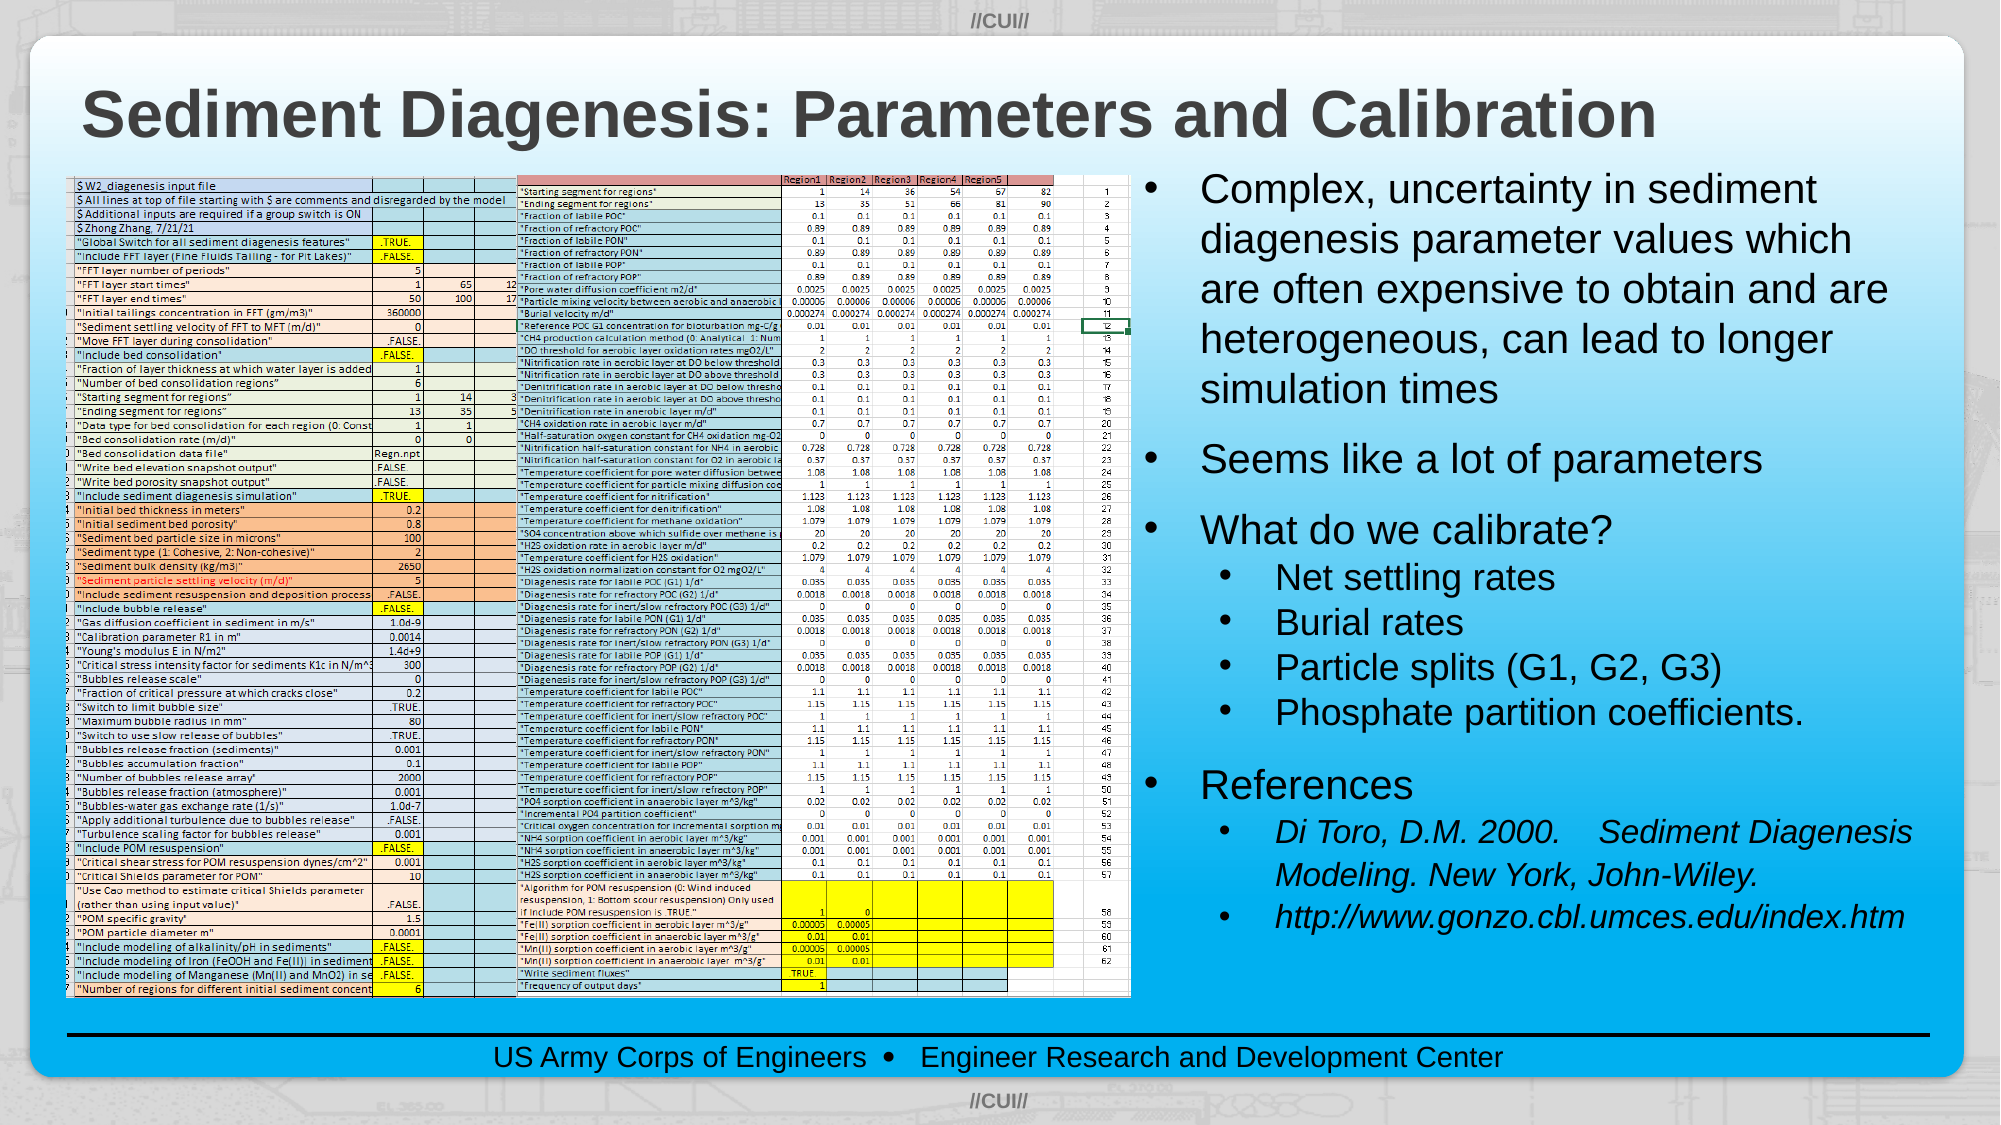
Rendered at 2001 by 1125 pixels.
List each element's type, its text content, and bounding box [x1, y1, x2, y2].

picture [0, 0, 2000, 1125]
title Sediment Diagenesis: Parameters and Calibration [66, 44, 1901, 175]
text_box Complex, uncertainty in sediment diagenesis parameter values which are often expensive to obtain and are heterogeneous, can lead to longer simulation times Seems like a lot of parameters What do we calibrate? Net settling rates Burial rates Particle splits (G1, G2, G3) Phosphate partition coefficients. References Di Toro, D.M. 2000. Sediment Diagenesis Modeling. New York, John-Wiley. http://www.gonzo.cbl.umces.edu/index.htm [1128, 154, 1931, 943]
